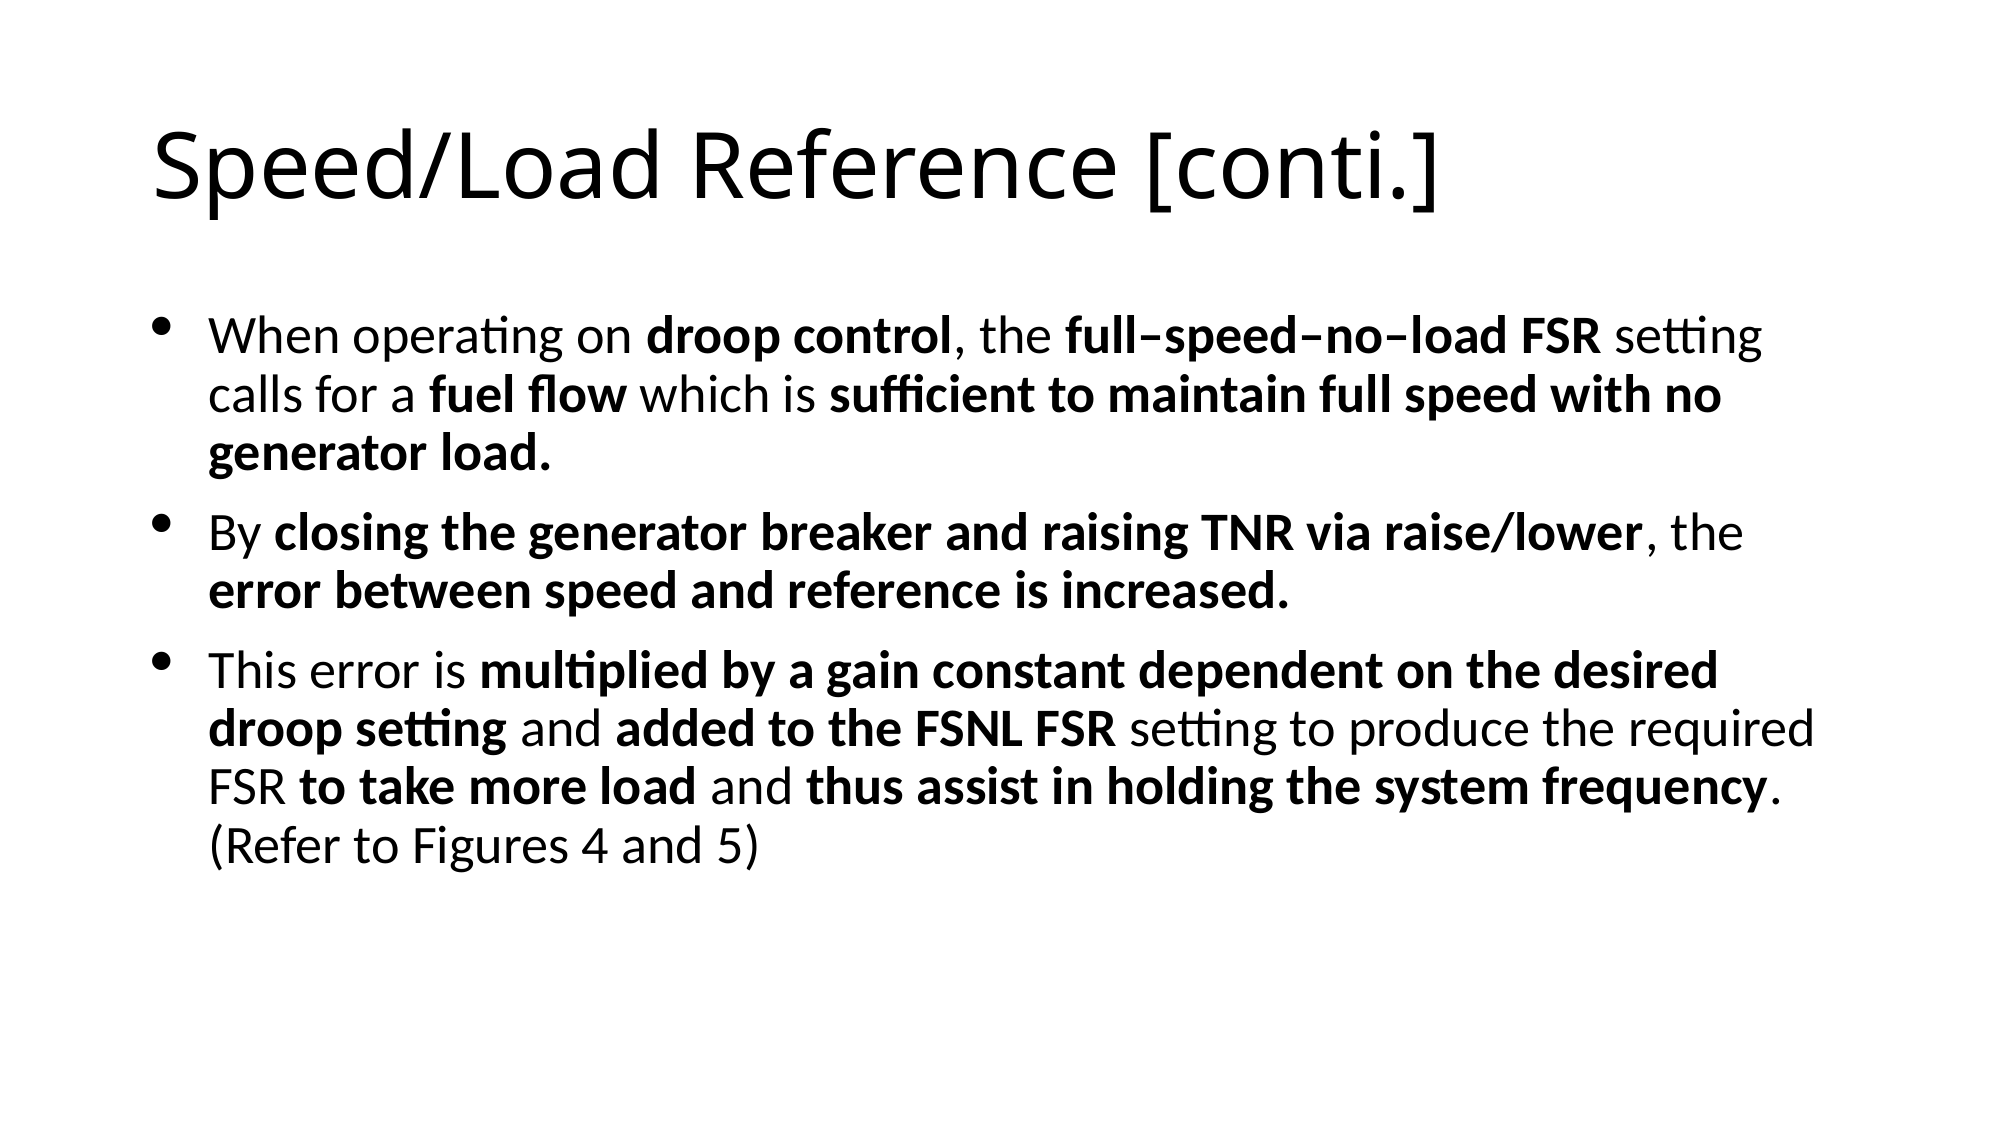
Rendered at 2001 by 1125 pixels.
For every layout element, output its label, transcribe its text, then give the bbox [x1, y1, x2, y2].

title Speed/Load Reference [conti.] [137, 59, 1863, 278]
list When operating on droop control, the full–speed–no–load FSR setting calls for a fuel flow which is sufficient to maintain full speed with no generator load. By closing the generator breaker and raising TNR via raise/lower, the error between speed and reference is increased. This error is multiplied by a gain constant dependent on the desired droop setting and added to the FSNL FSR setting to produce the required FSR to take more load and thus assist in holding the system frequency. (Refer to Figures 4 and 5) [137, 299, 1863, 1014]
